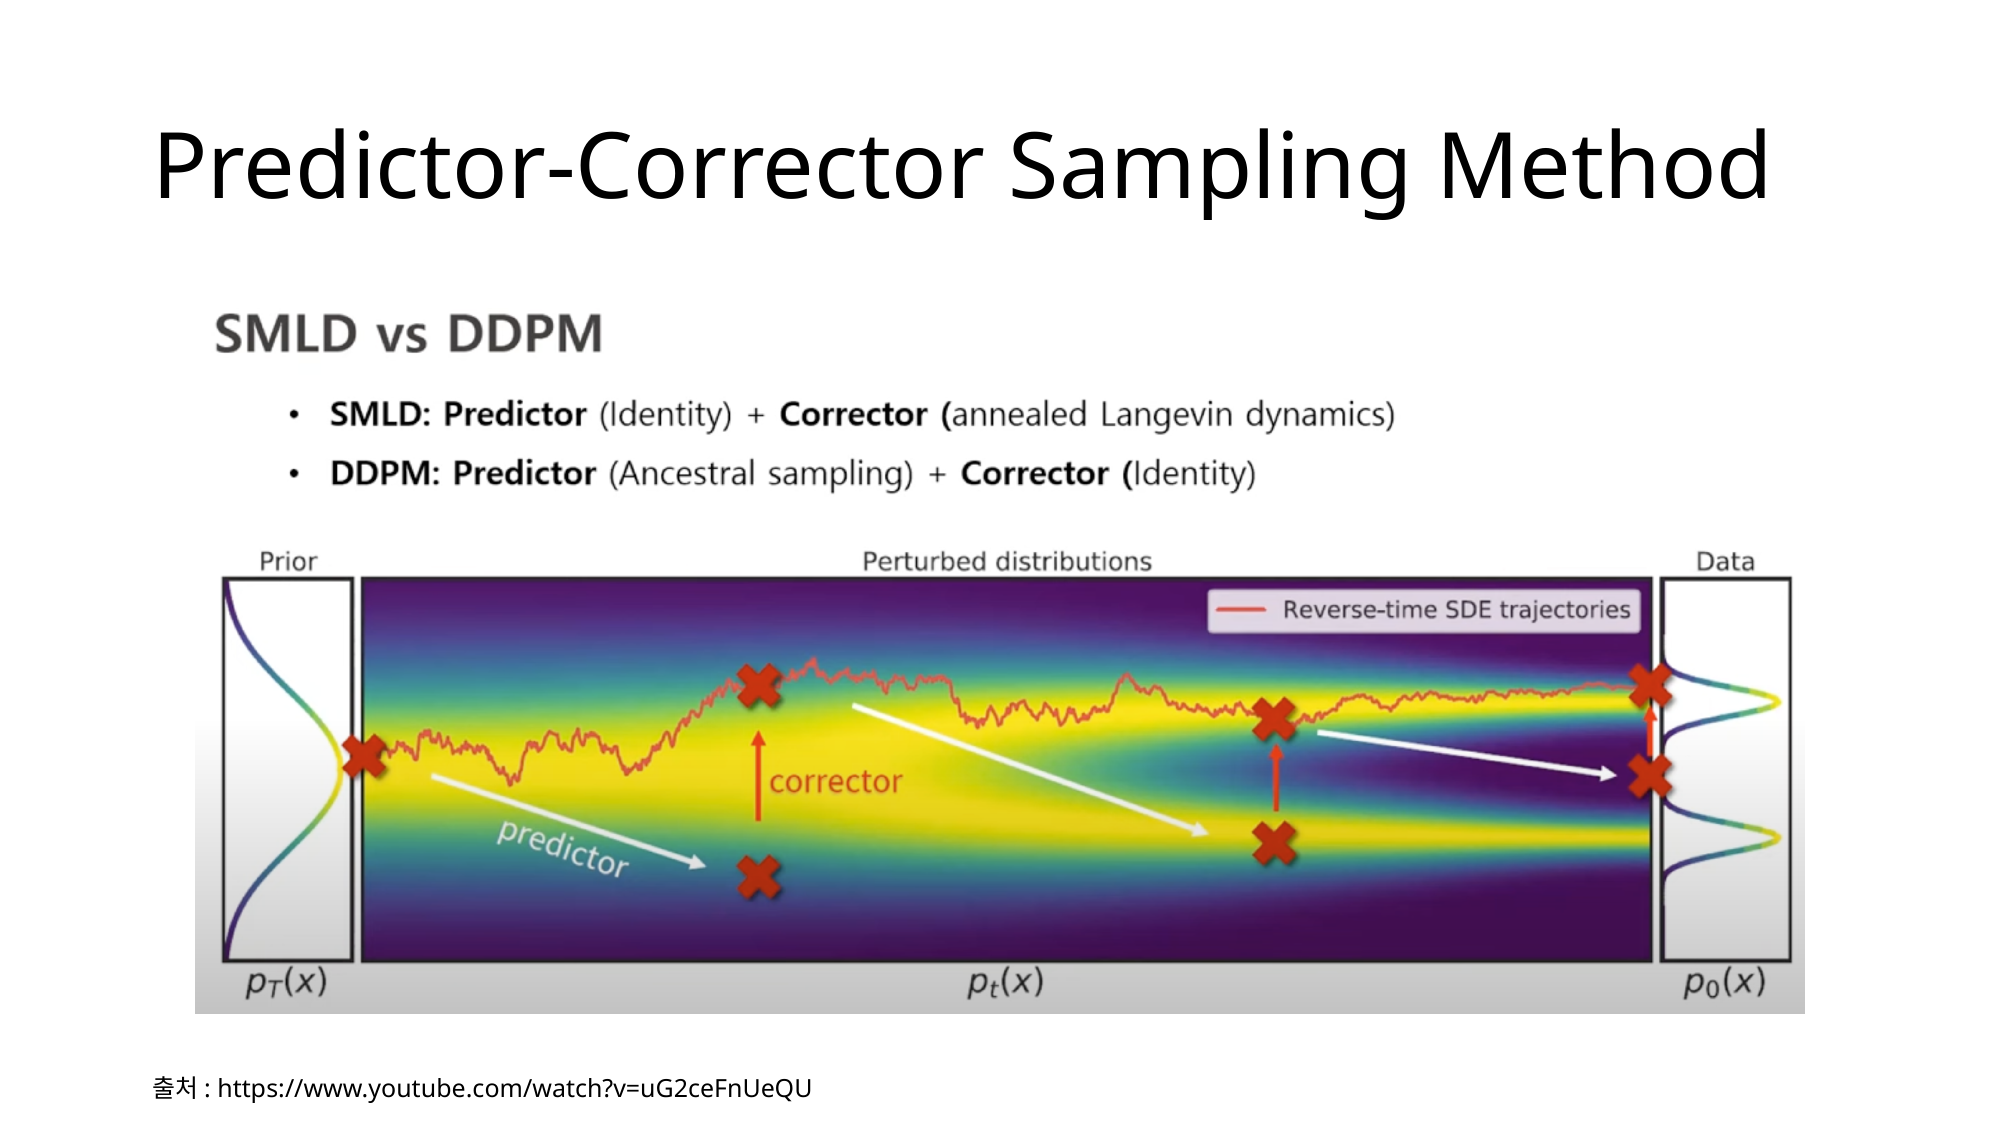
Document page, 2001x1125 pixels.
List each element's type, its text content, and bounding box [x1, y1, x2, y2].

title Predictor-Corrector Sampling Method [137, 59, 1863, 278]
text_box 출처: https://www.youtube.com/watch?v=uG2ceFnUeQU [137, 1065, 1187, 1110]
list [195, 299, 1805, 1014]
